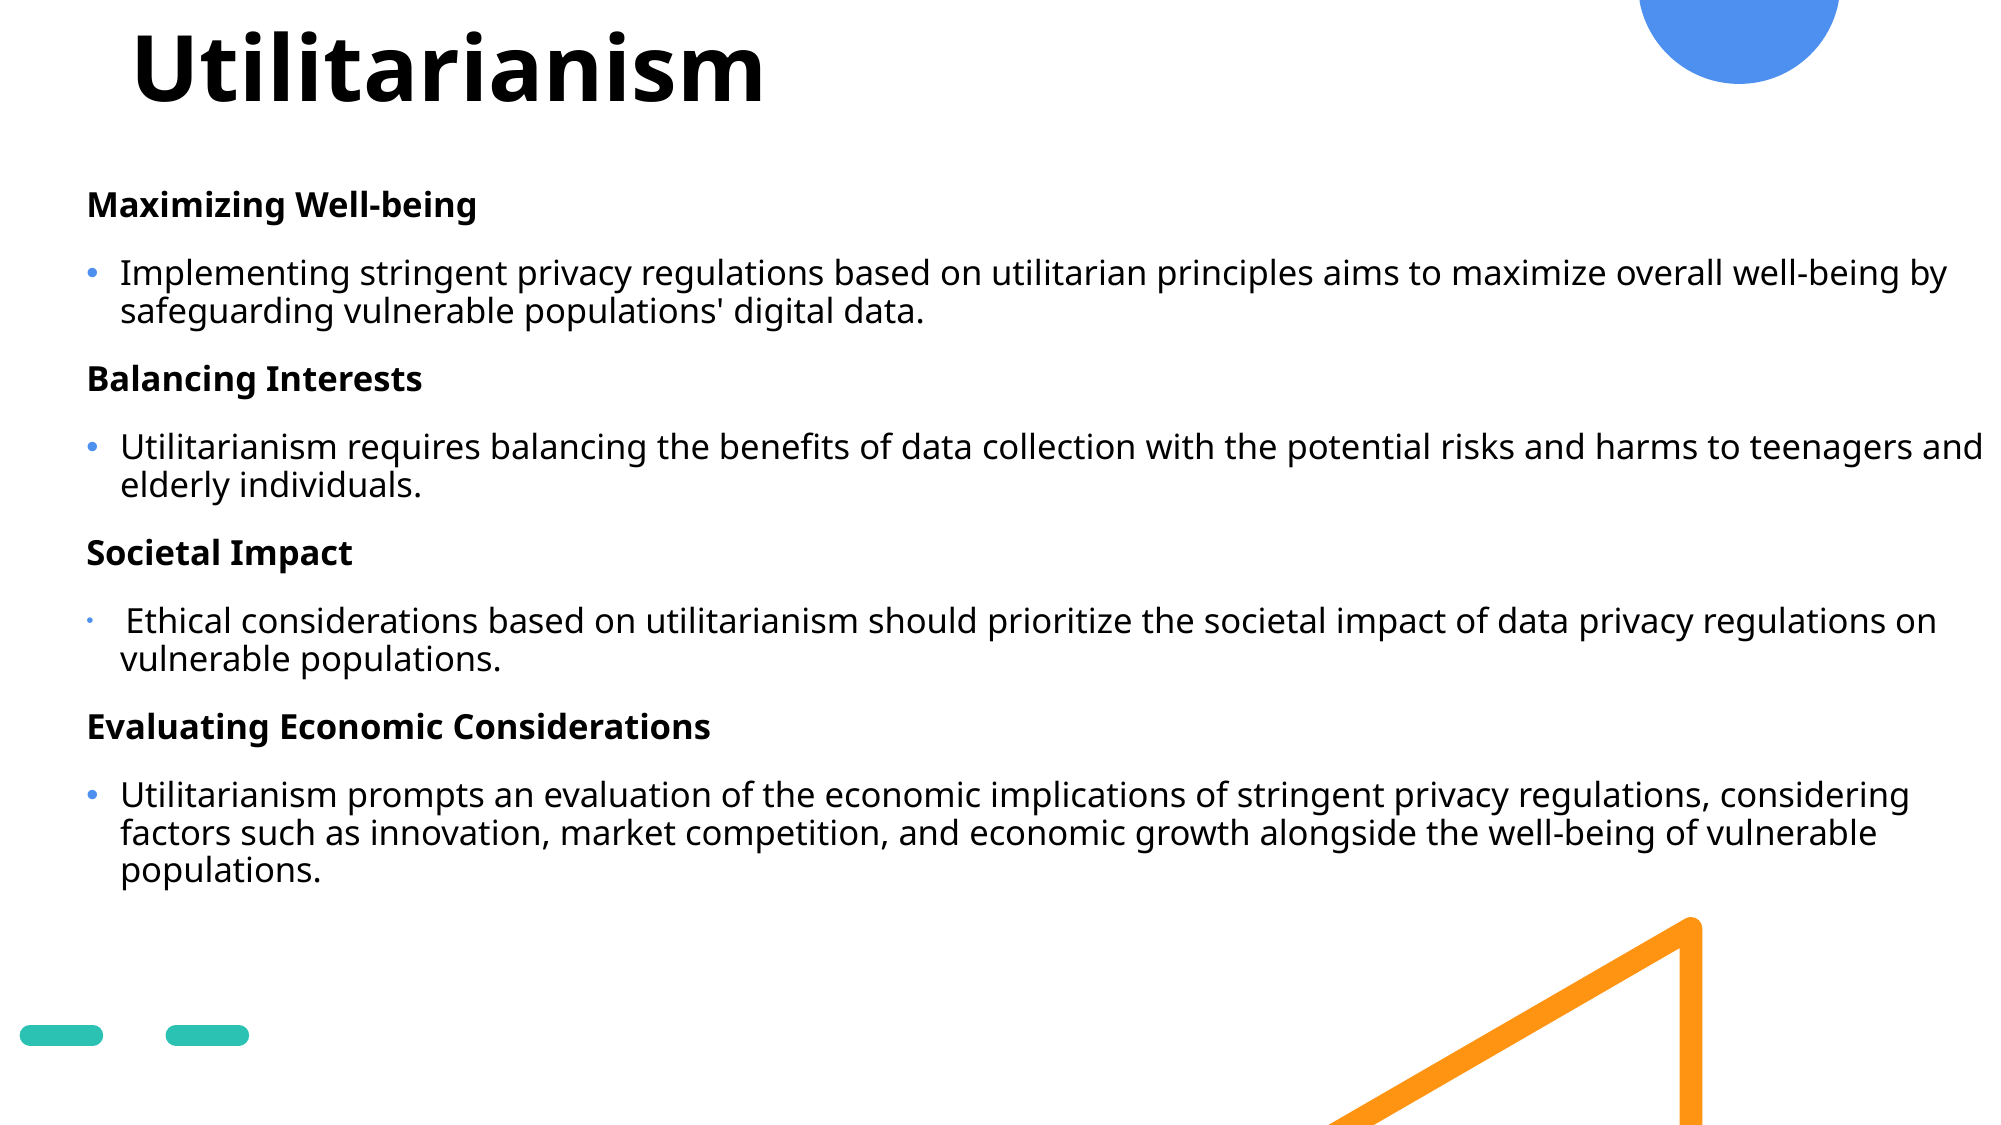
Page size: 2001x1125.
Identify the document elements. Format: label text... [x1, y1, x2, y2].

list Maximizing Well-being Implementing stringent privacy regulations based on utilitarian principles aims to maximize overall well-being by safeguarding vulnerable populations' digital data. Balancing Interests Utilitarianism requires balancing the benefits of data collection with the potential risks and harms to teenagers and elderly individuals. Societal Impact Ethical considerations based on utilitarianism should prioritize the societal impact of data privacy regulations on vulnerable populations. Evaluating Economic Considerations Utilitarianism prompts an evaluation of the economic implications of stringent privacy regulations, considering factors such as innovation, market competition, and economic growth alongside the well-being of vulnerable populations. [71, 179, 2000, 1005]
title Utilitarianism [115, 0, 1841, 145]
